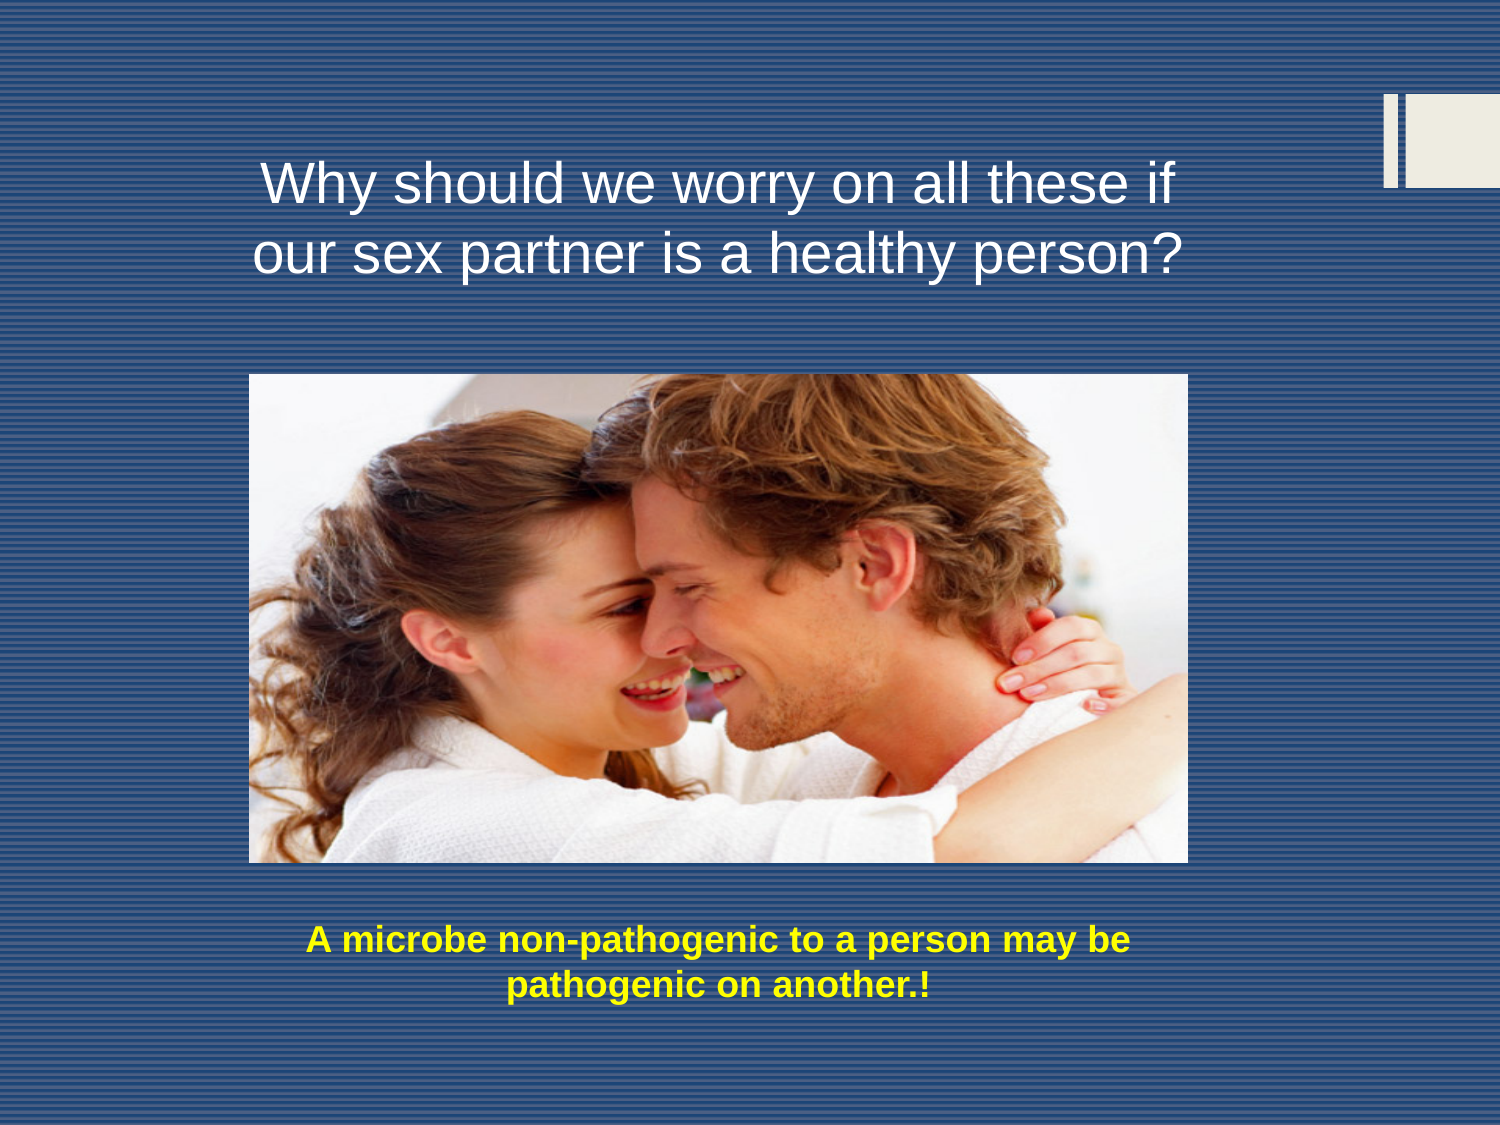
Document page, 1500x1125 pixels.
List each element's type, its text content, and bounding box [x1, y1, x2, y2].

picture [249, 374, 1188, 863]
text_box Why should we worry on all these if our sex partner is a healthy person? A microbe non-pathogenic to a person may be pathogenic on another.! [199, 137, 1238, 1013]
